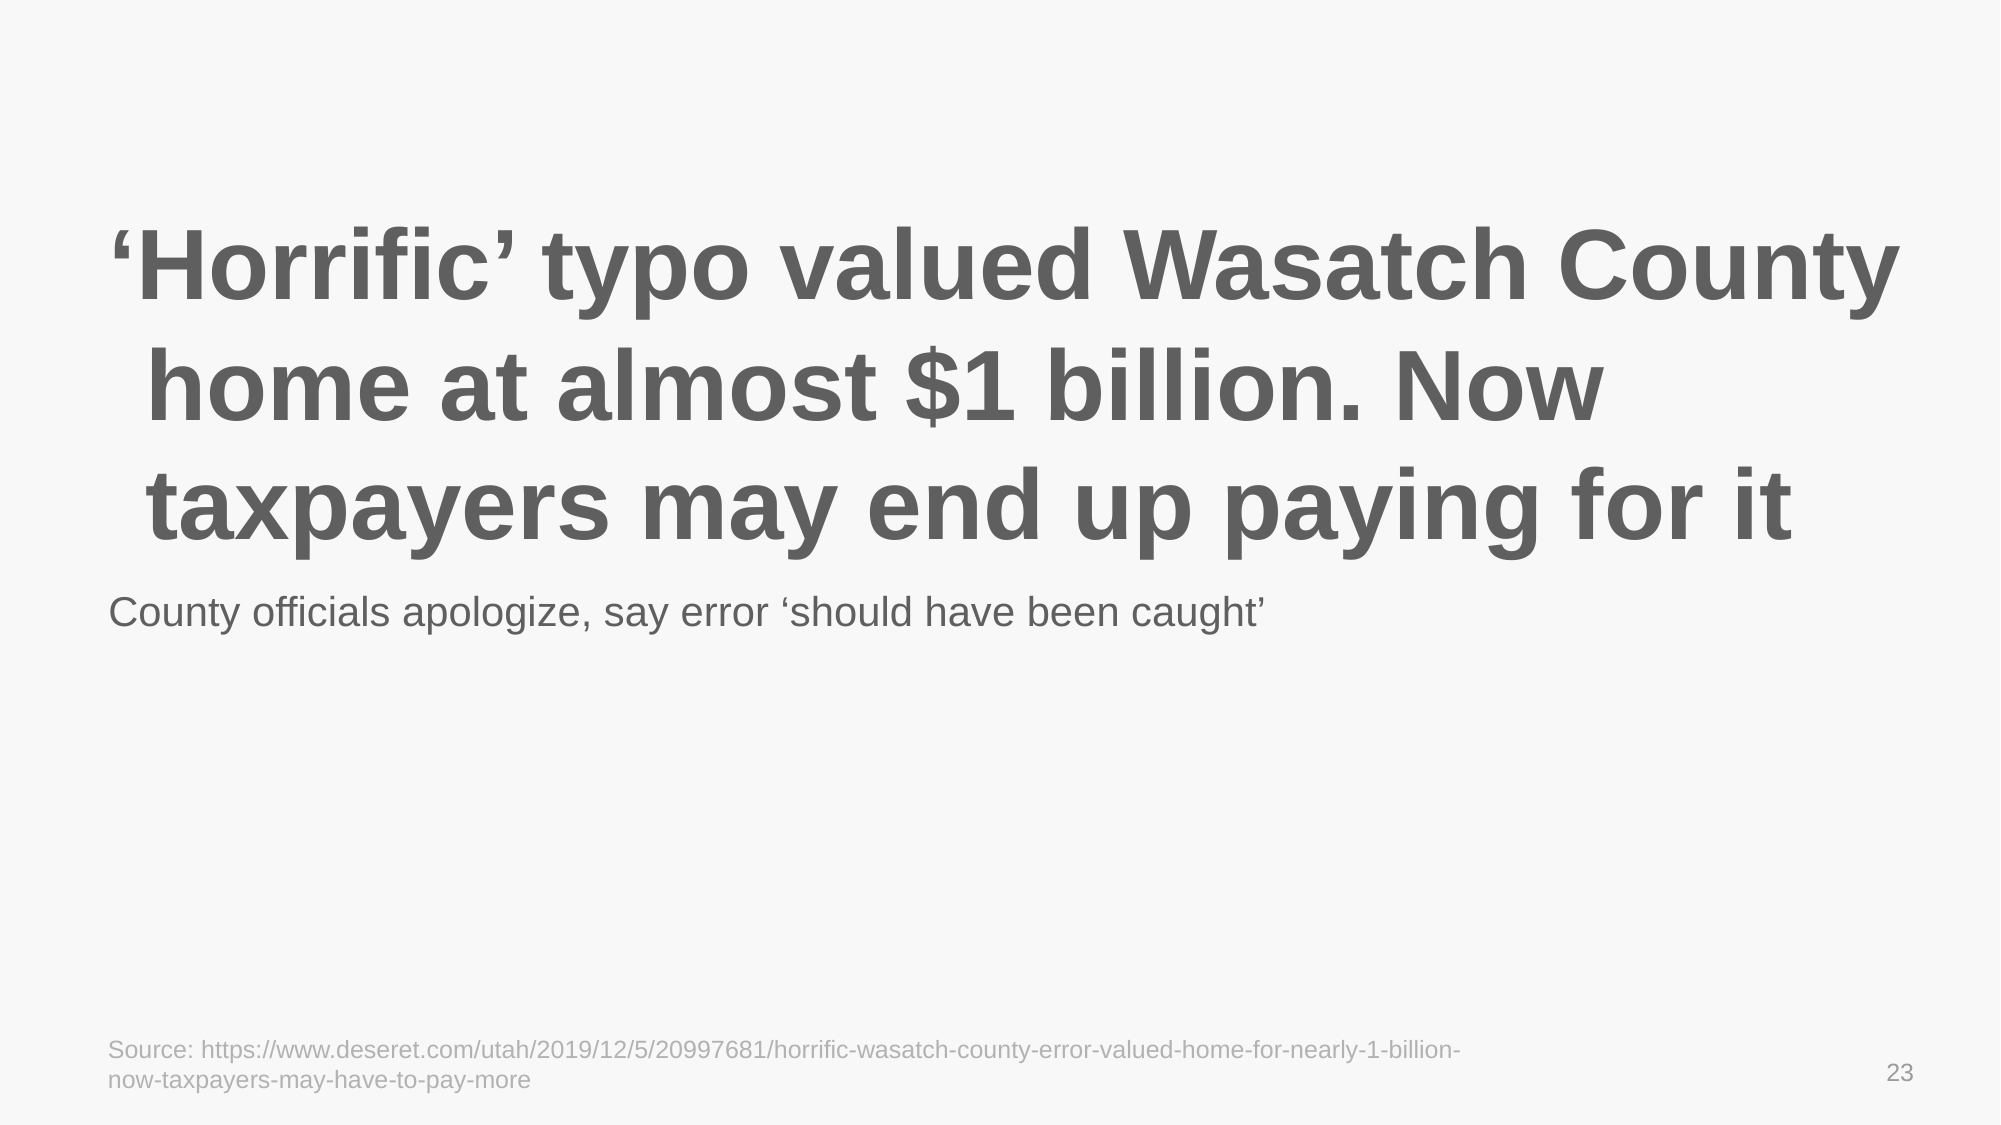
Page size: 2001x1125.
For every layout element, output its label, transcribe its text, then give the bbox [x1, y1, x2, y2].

slide_number 23 [1479, 1041, 1930, 1102]
text_box Source: https://www.deseret.com/utah/2019/12/5/20997681/horrific-wasatch-county-error-valued-home-for-nearly-1-billion-now-taxpayers-may-have-to-pay-more [93, 1025, 1532, 1101]
list ‘Horrific’ typo valued Wasatch County home at almost $1 billion. Now taxpayers may end up paying for it County officials apologize, say error ‘should have been caught’ [70, 200, 1930, 960]
